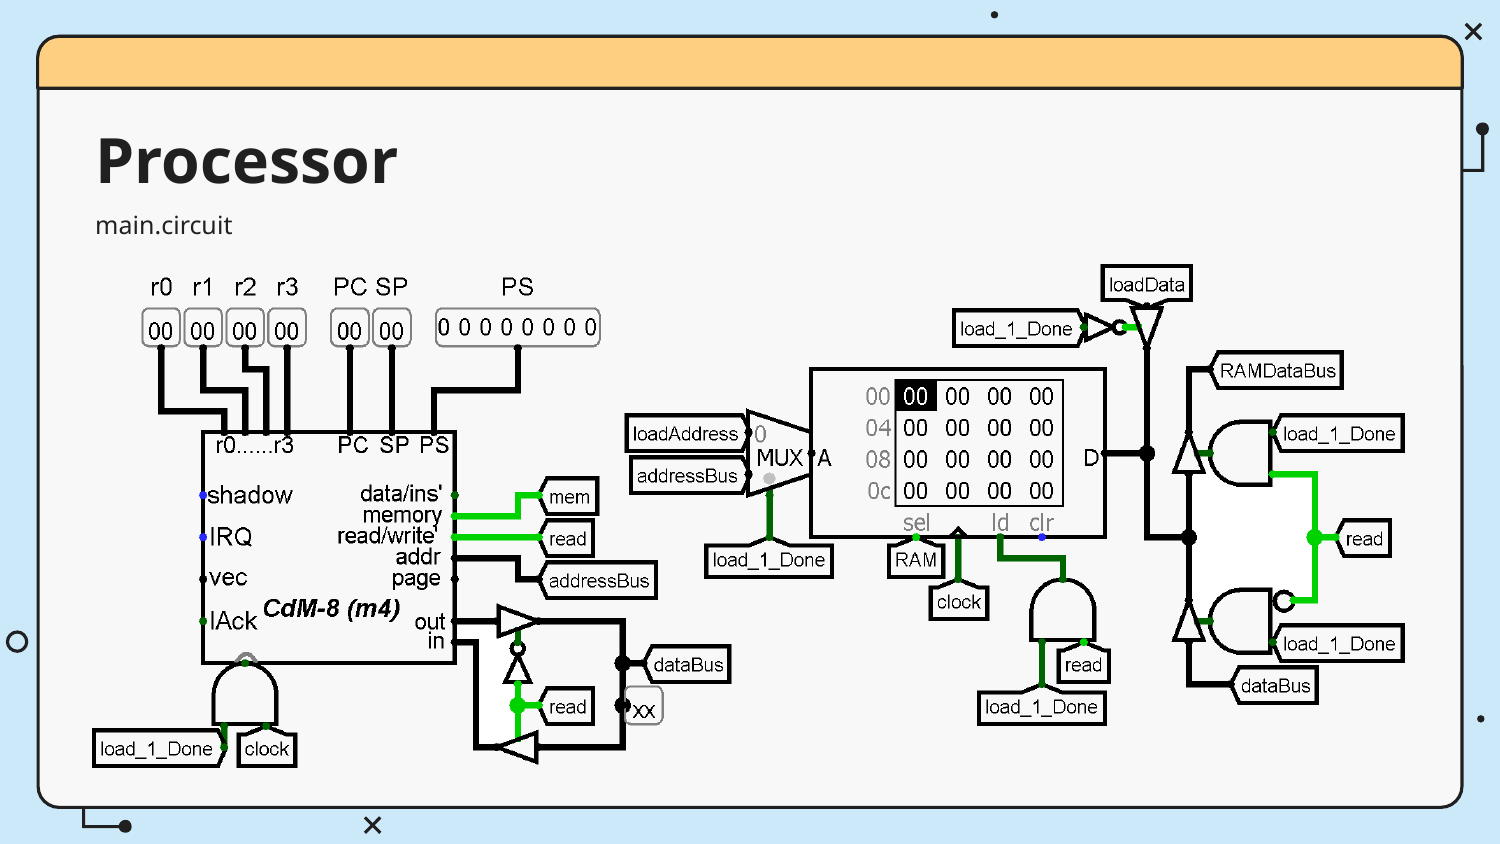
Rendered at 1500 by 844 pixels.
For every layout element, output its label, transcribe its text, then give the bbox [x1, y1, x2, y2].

title Processor [80, 106, 1036, 201]
picture [88, 249, 1412, 793]
text_box main.circuit [80, 200, 700, 250]
